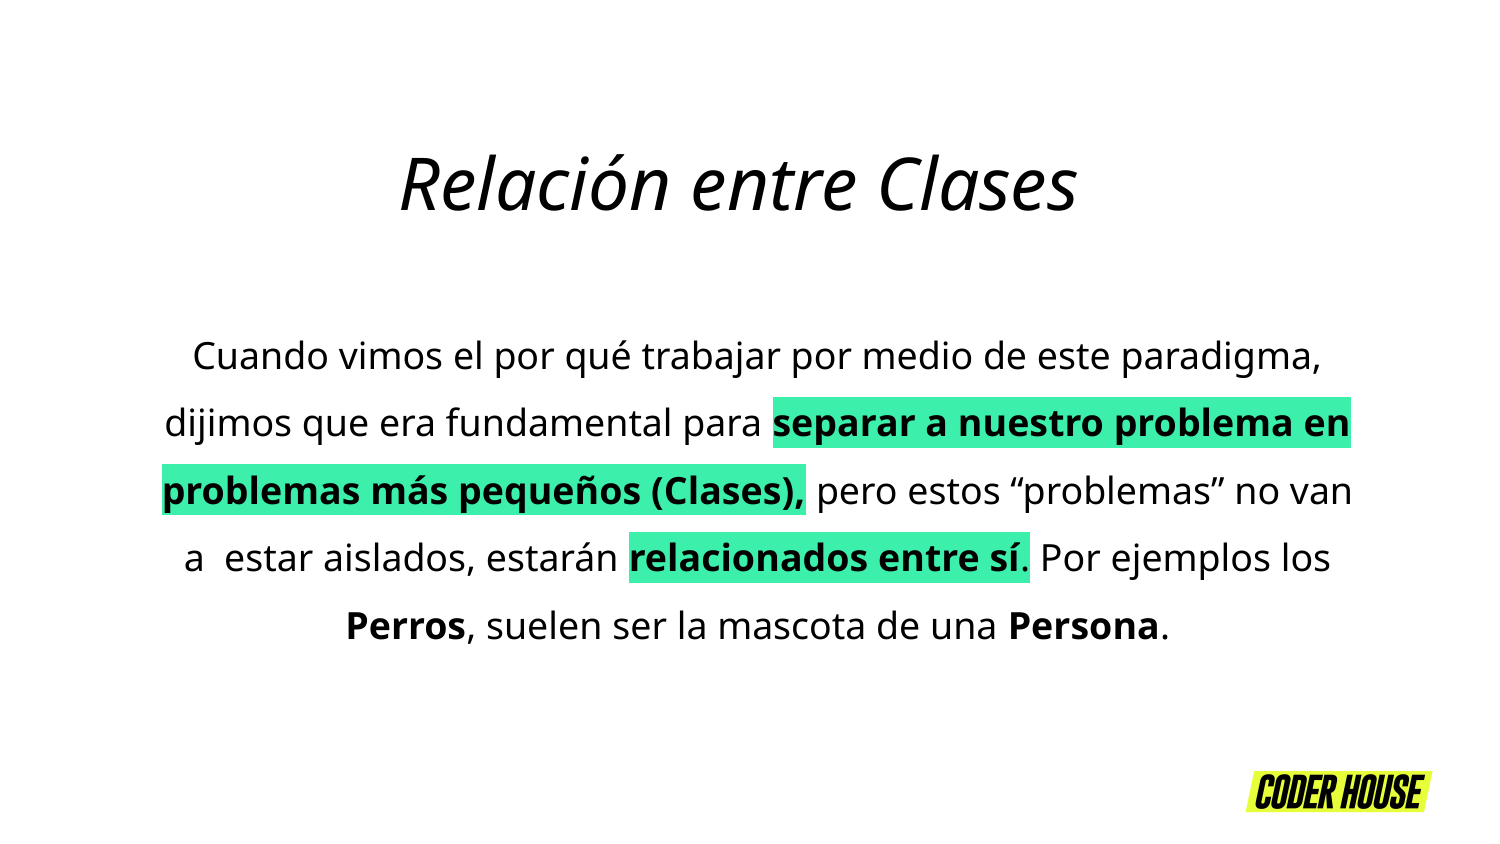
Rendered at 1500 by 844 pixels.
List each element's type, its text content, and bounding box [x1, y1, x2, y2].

text_box Relación entre Clases [274, 122, 1204, 286]
text_box Cuando vimos el por qué trabajar por medio de este paradigma, dijimos que era fundamental para separar a nuestro problema en problemas más pequeños (Clases), pero estos “problemas” no van a estar aislados, estarán relacionados entre sí. Por ejemplos los Perros, suelen ser la mascota de una Persona. [139, 294, 1376, 570]
picture [1241, 764, 1437, 819]
